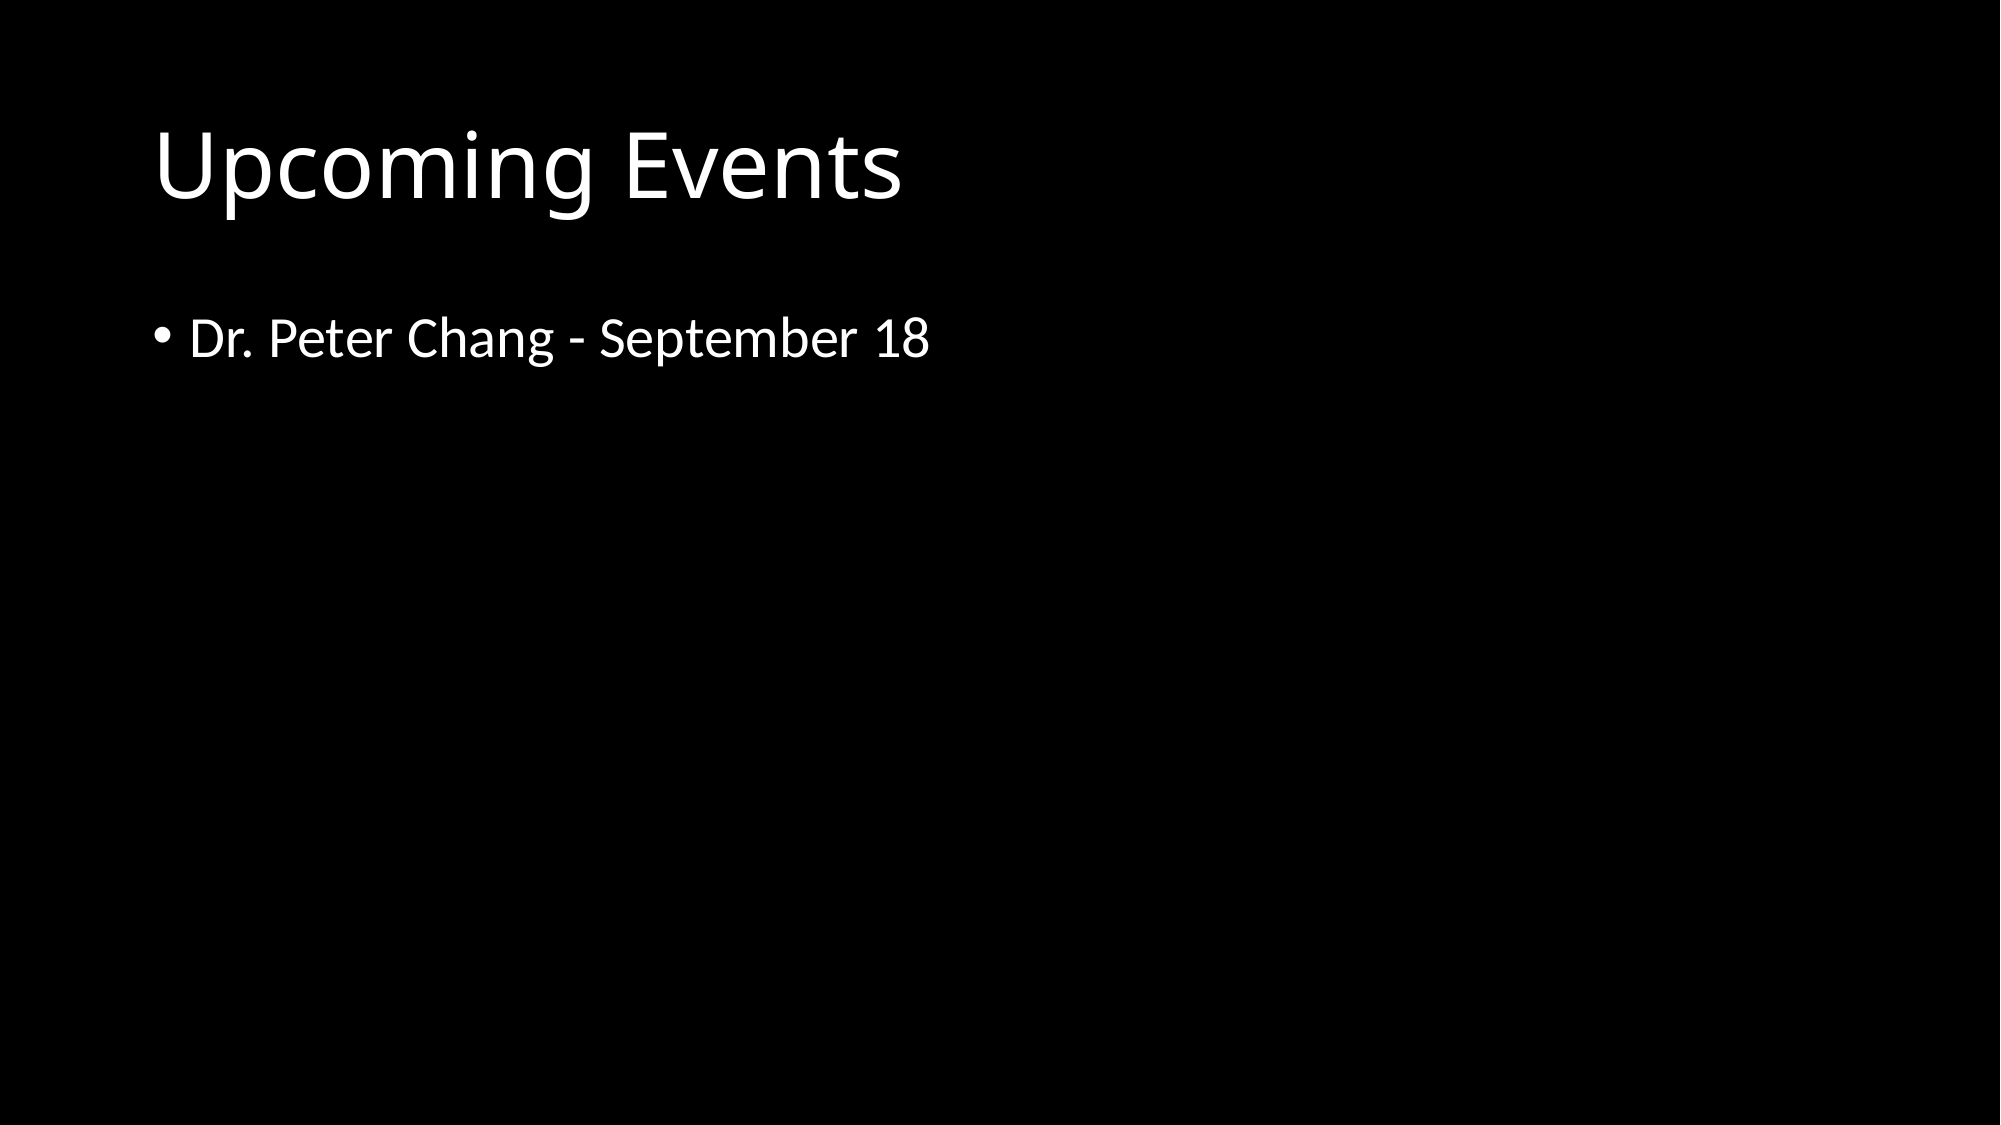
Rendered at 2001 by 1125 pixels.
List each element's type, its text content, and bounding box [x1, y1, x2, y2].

title Upcoming Events [137, 59, 1863, 278]
list Dr. Peter Chang - September 18 [137, 299, 1863, 1014]
